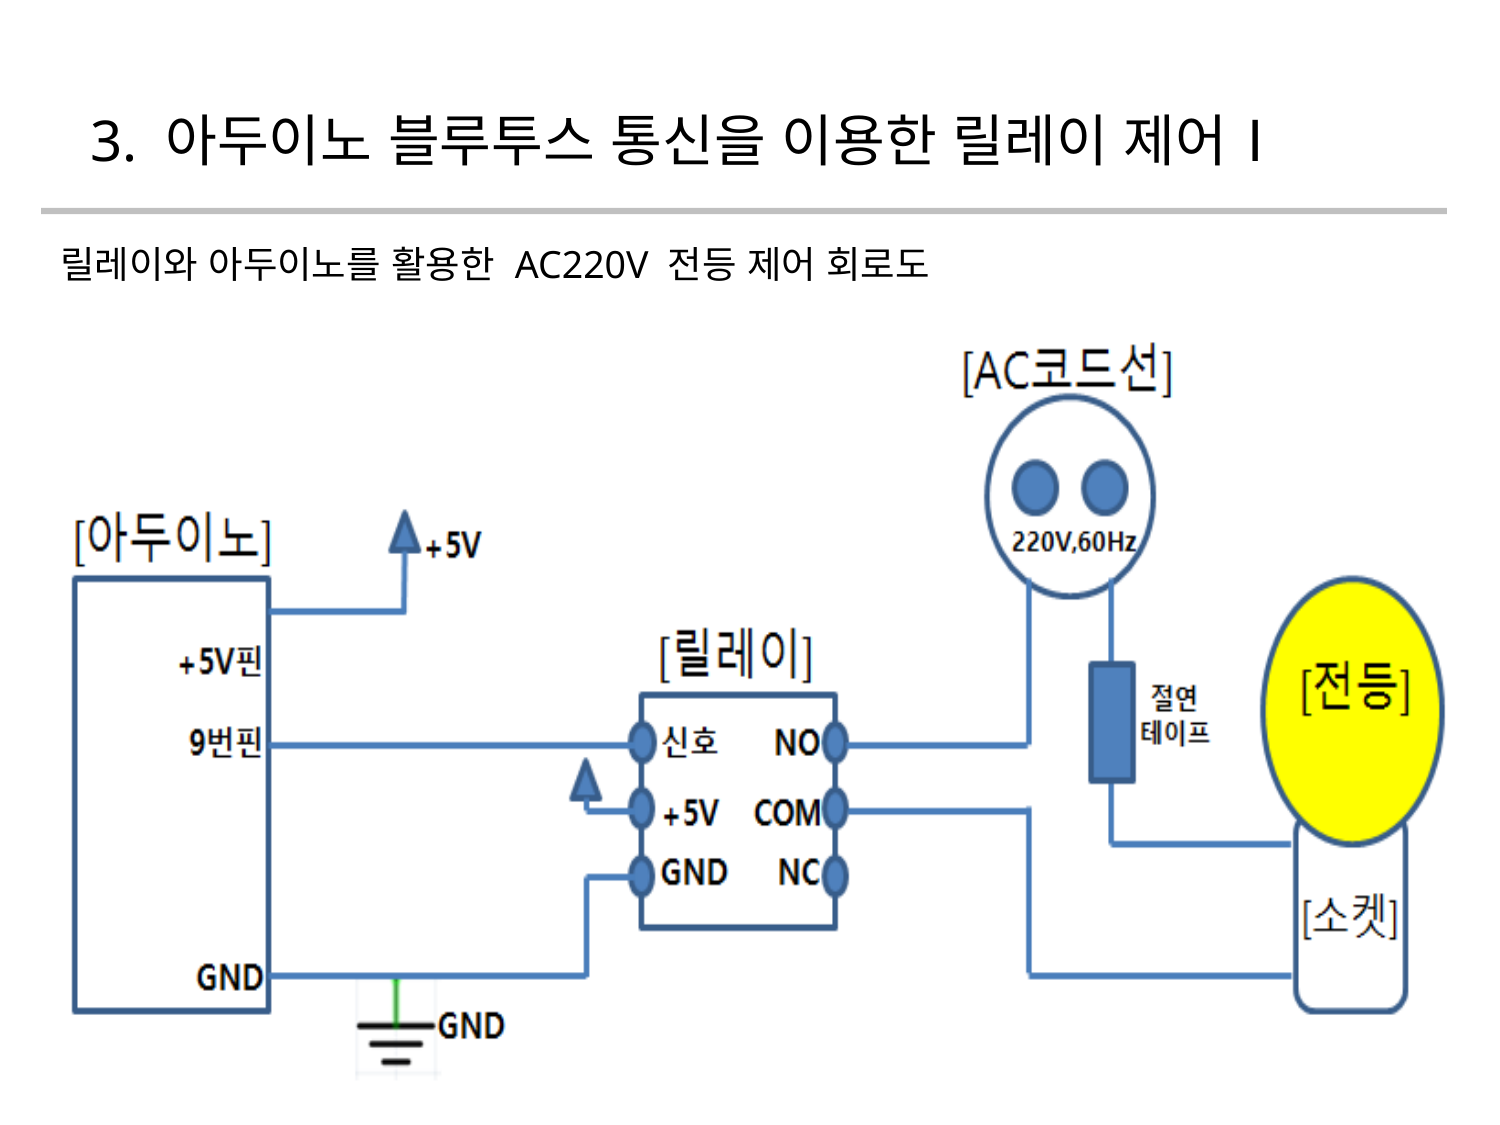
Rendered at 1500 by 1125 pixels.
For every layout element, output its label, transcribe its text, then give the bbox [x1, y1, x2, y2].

picture [45, 295, 1447, 1083]
text_box 릴레이와 아두이노를 활용한 AC220V 전등 제어 회로도 [45, 233, 1010, 293]
title 3. 아두이노 블루투스 통신을 이용한 릴레이 제어Ⅰ [75, 45, 1425, 233]
